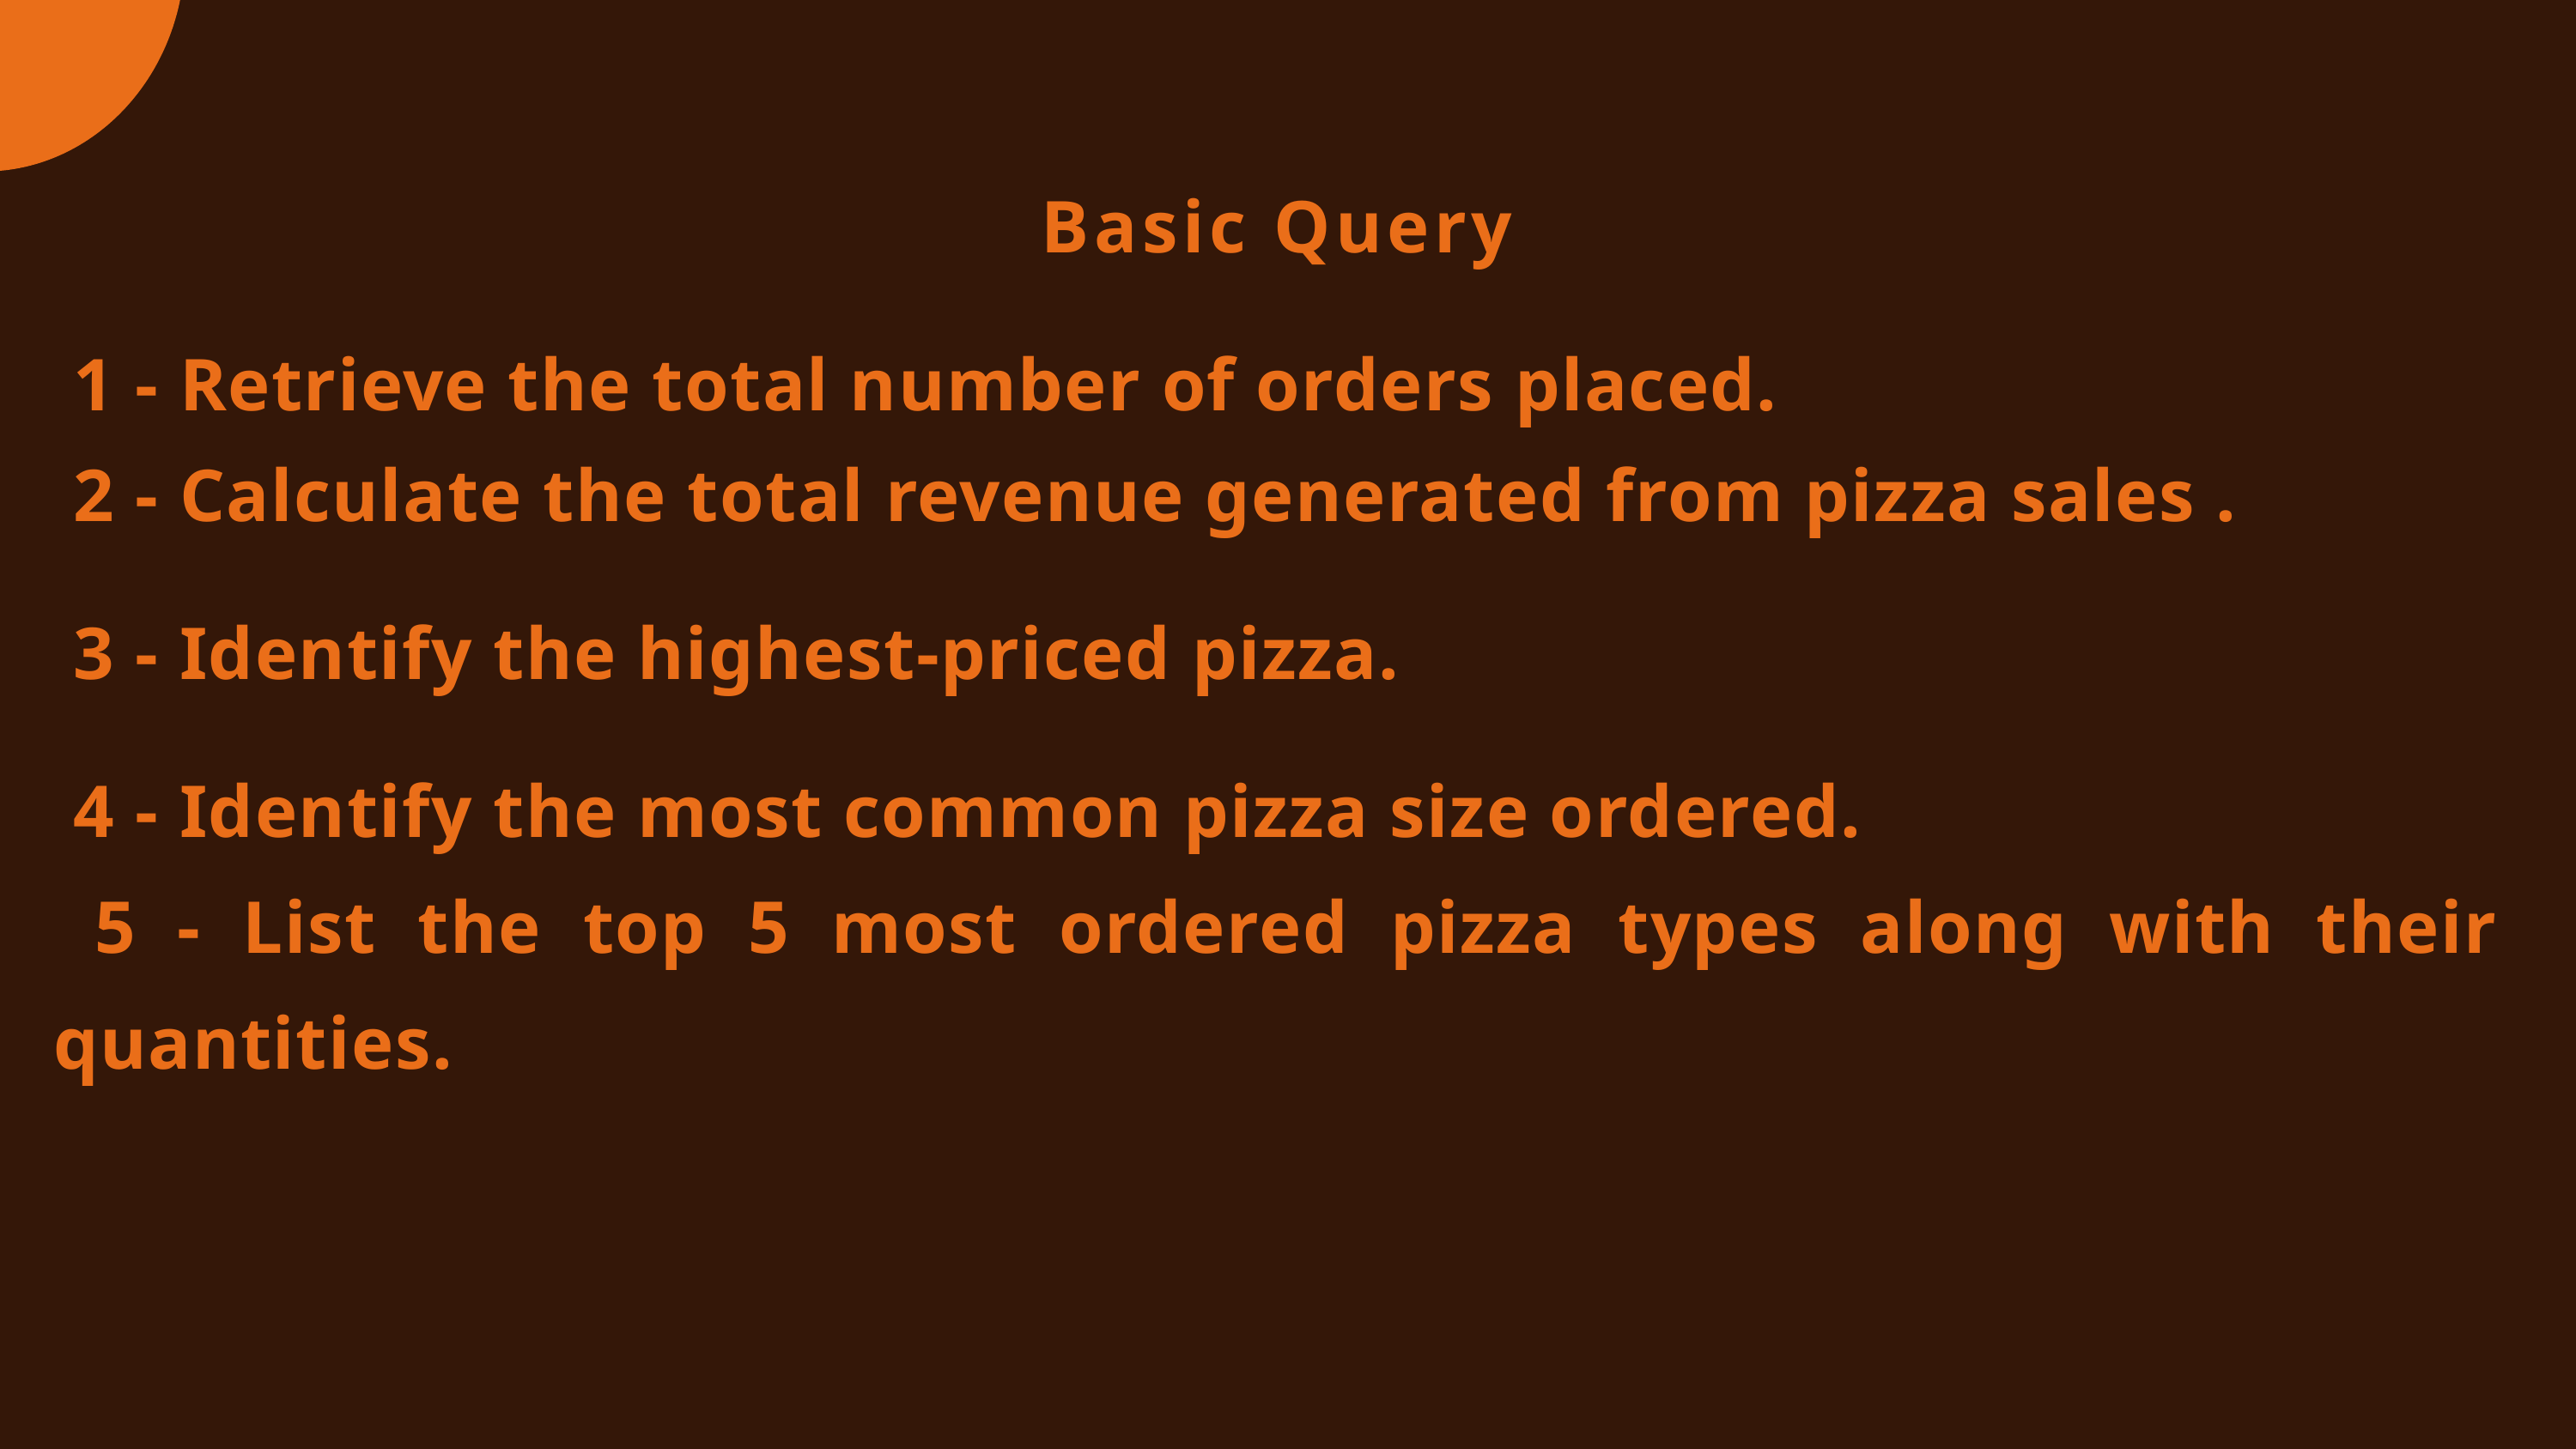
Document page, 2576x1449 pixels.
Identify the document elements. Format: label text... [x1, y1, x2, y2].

text_box Basic Query 1 - Retrieve the total number of orders placed. 2 - Calculate the total revenue generated from pizza sales . 3 - Identify the highest-priced pizza. 4 - Identify the most common pizza size ordered. 5 - List the top 5 most ordered pizza types along with their quantities. [53, 159, 2501, 1200]
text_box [0, 0, 185, 172]
